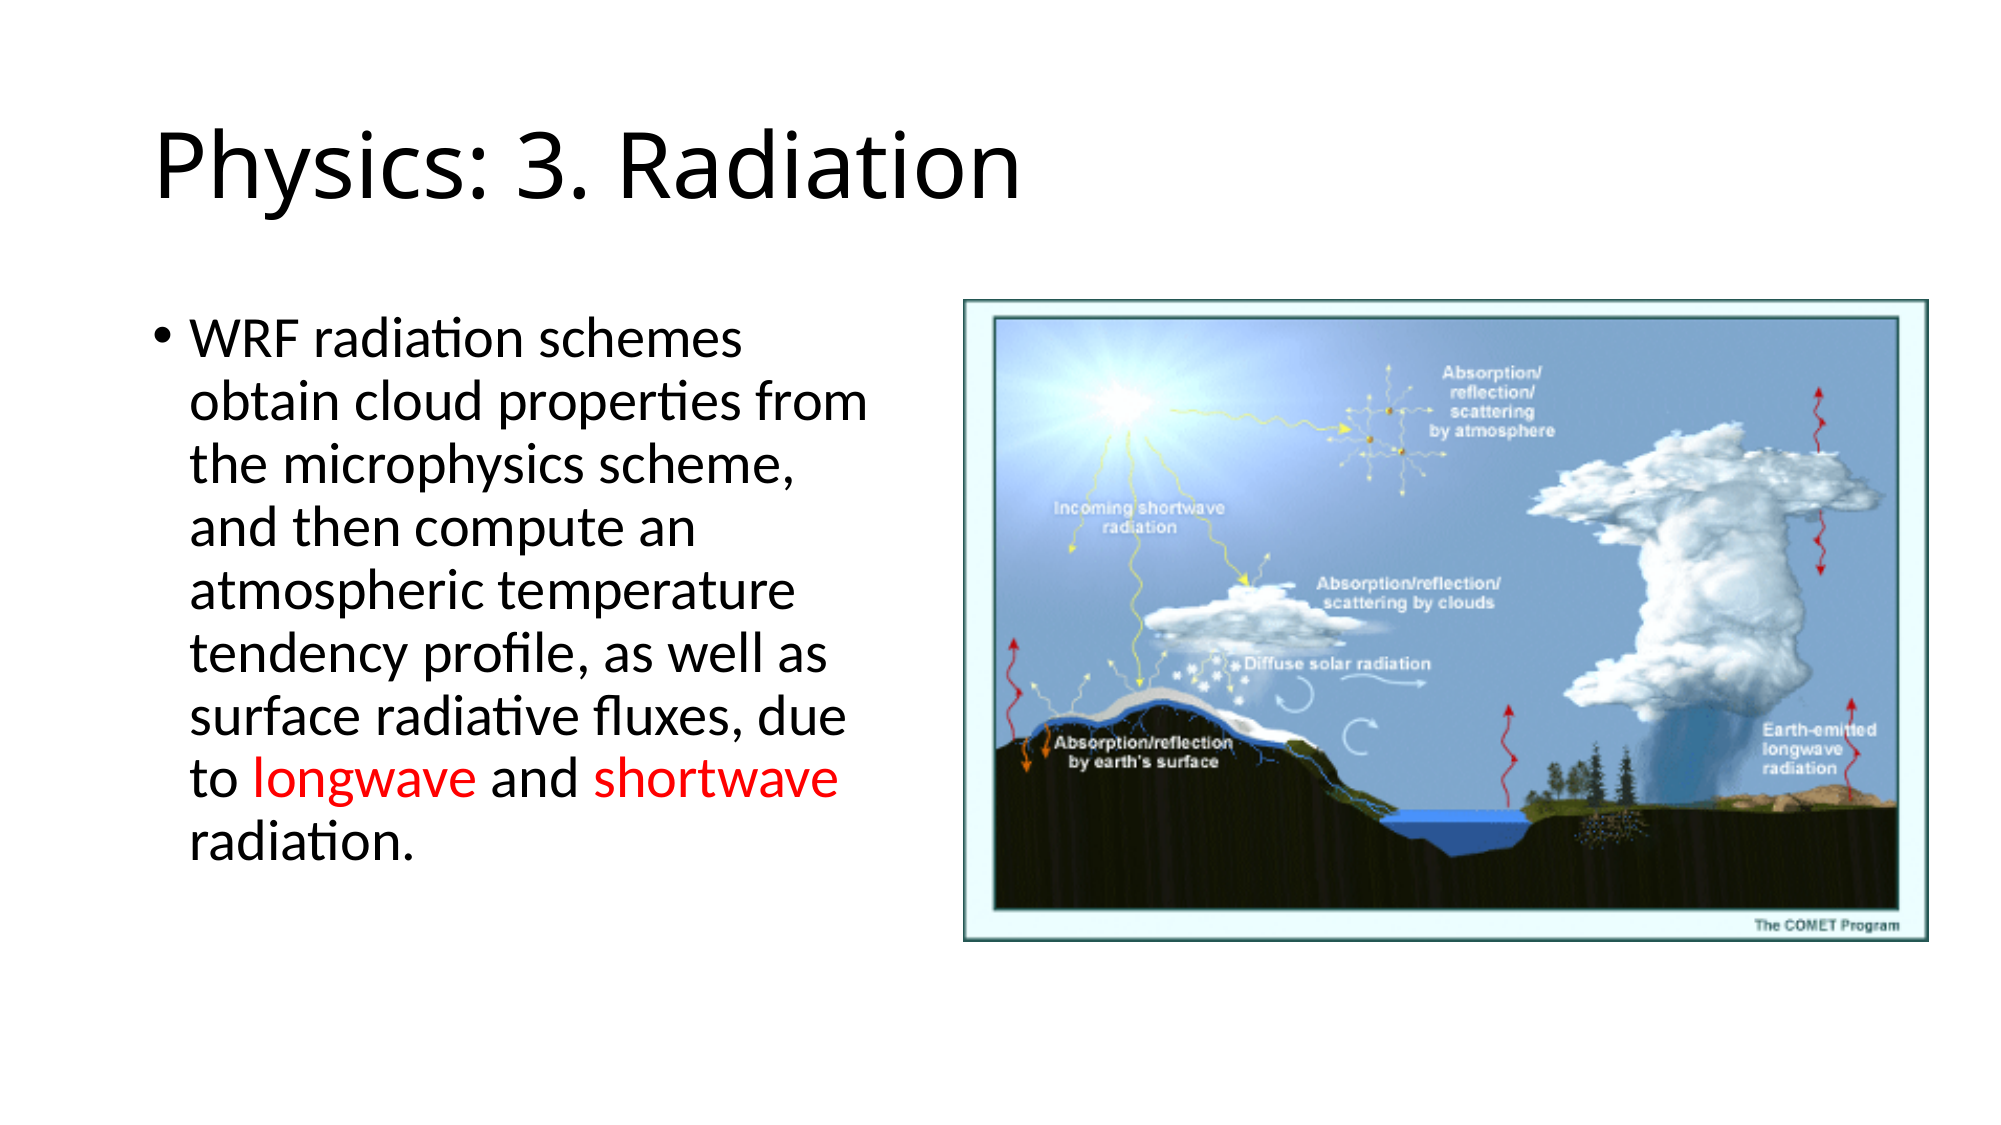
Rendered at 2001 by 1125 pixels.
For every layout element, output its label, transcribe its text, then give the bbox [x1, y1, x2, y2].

picture [963, 299, 1929, 942]
title Physics: 3. Radiation [137, 59, 1863, 278]
list WRF radiation schemes obtain cloud properties from the microphysics scheme, and then compute an atmospheric temperature tendency profile, as well as surface radiative fluxes, due to longwave and shortwave radiation. [137, 299, 899, 1014]
